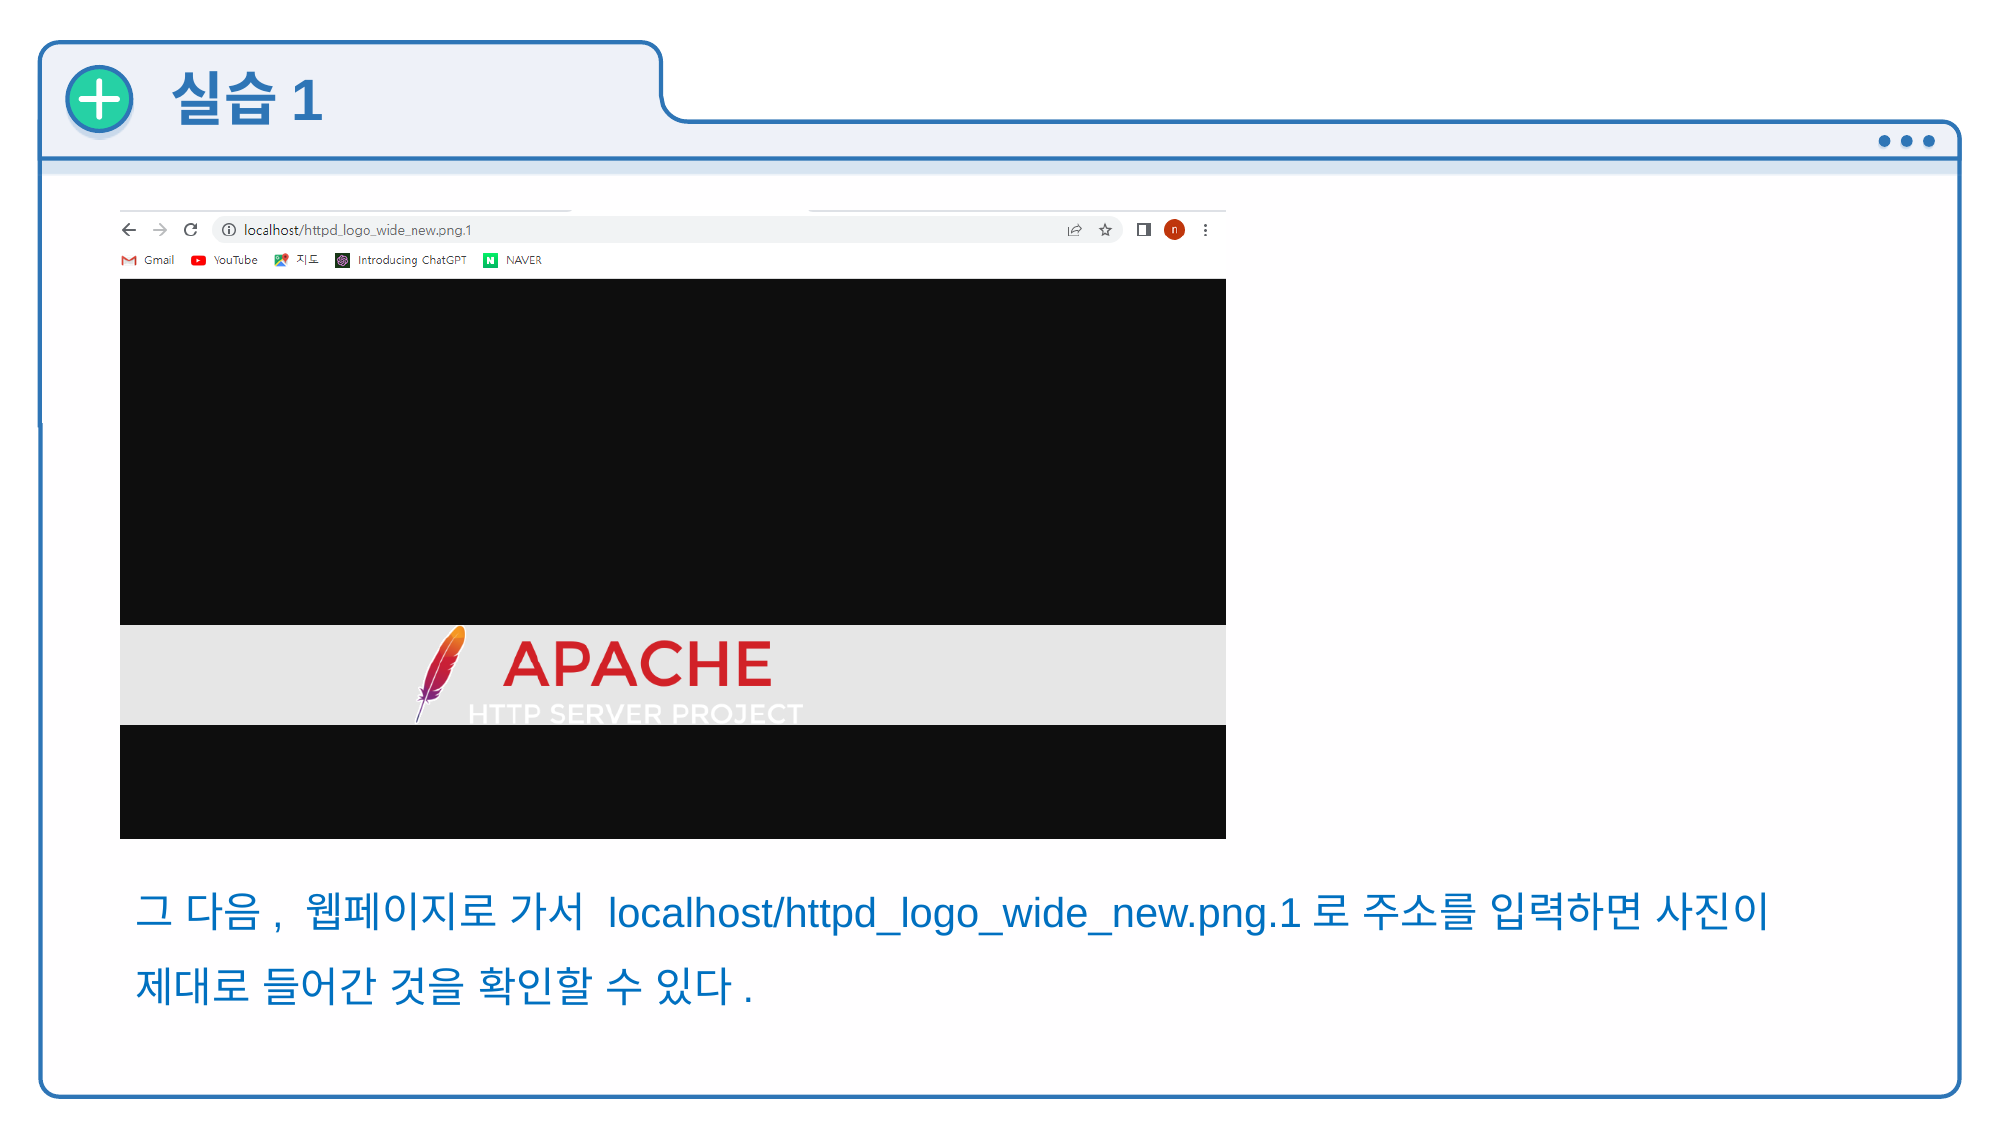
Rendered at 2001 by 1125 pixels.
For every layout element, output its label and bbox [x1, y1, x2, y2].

text_box [67, 67, 132, 131]
picture [119, 210, 1226, 839]
text_box [39, 42, 1960, 1097]
